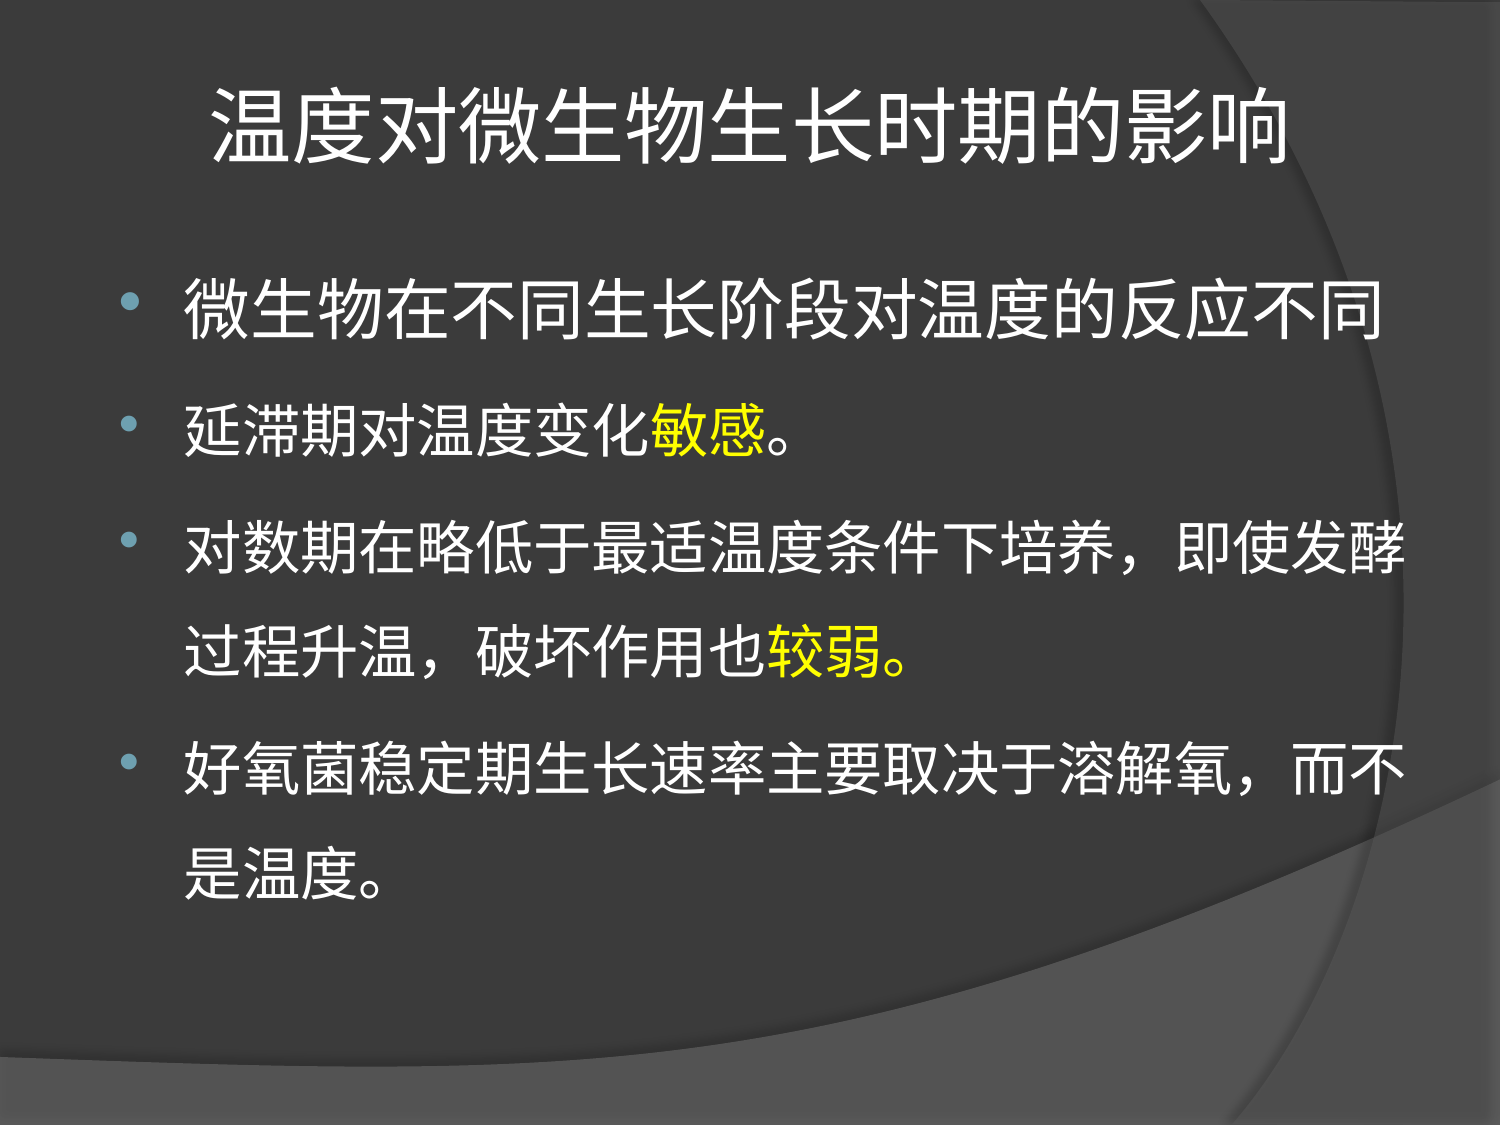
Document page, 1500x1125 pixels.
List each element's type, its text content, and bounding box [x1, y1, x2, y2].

text_box 温度对微生物生长时期的影响 [193, 66, 1306, 182]
list 微生物在不同生长阶段对温度的反应不同 延滞期对温度变化敏感。 对数期在略低于最适温度条件下培养，即使发酵过程升温，破坏作用也较弱。 好氧菌稳定期生长速率主要取决于溶解氧，而不是温度。 [100, 220, 1453, 1125]
